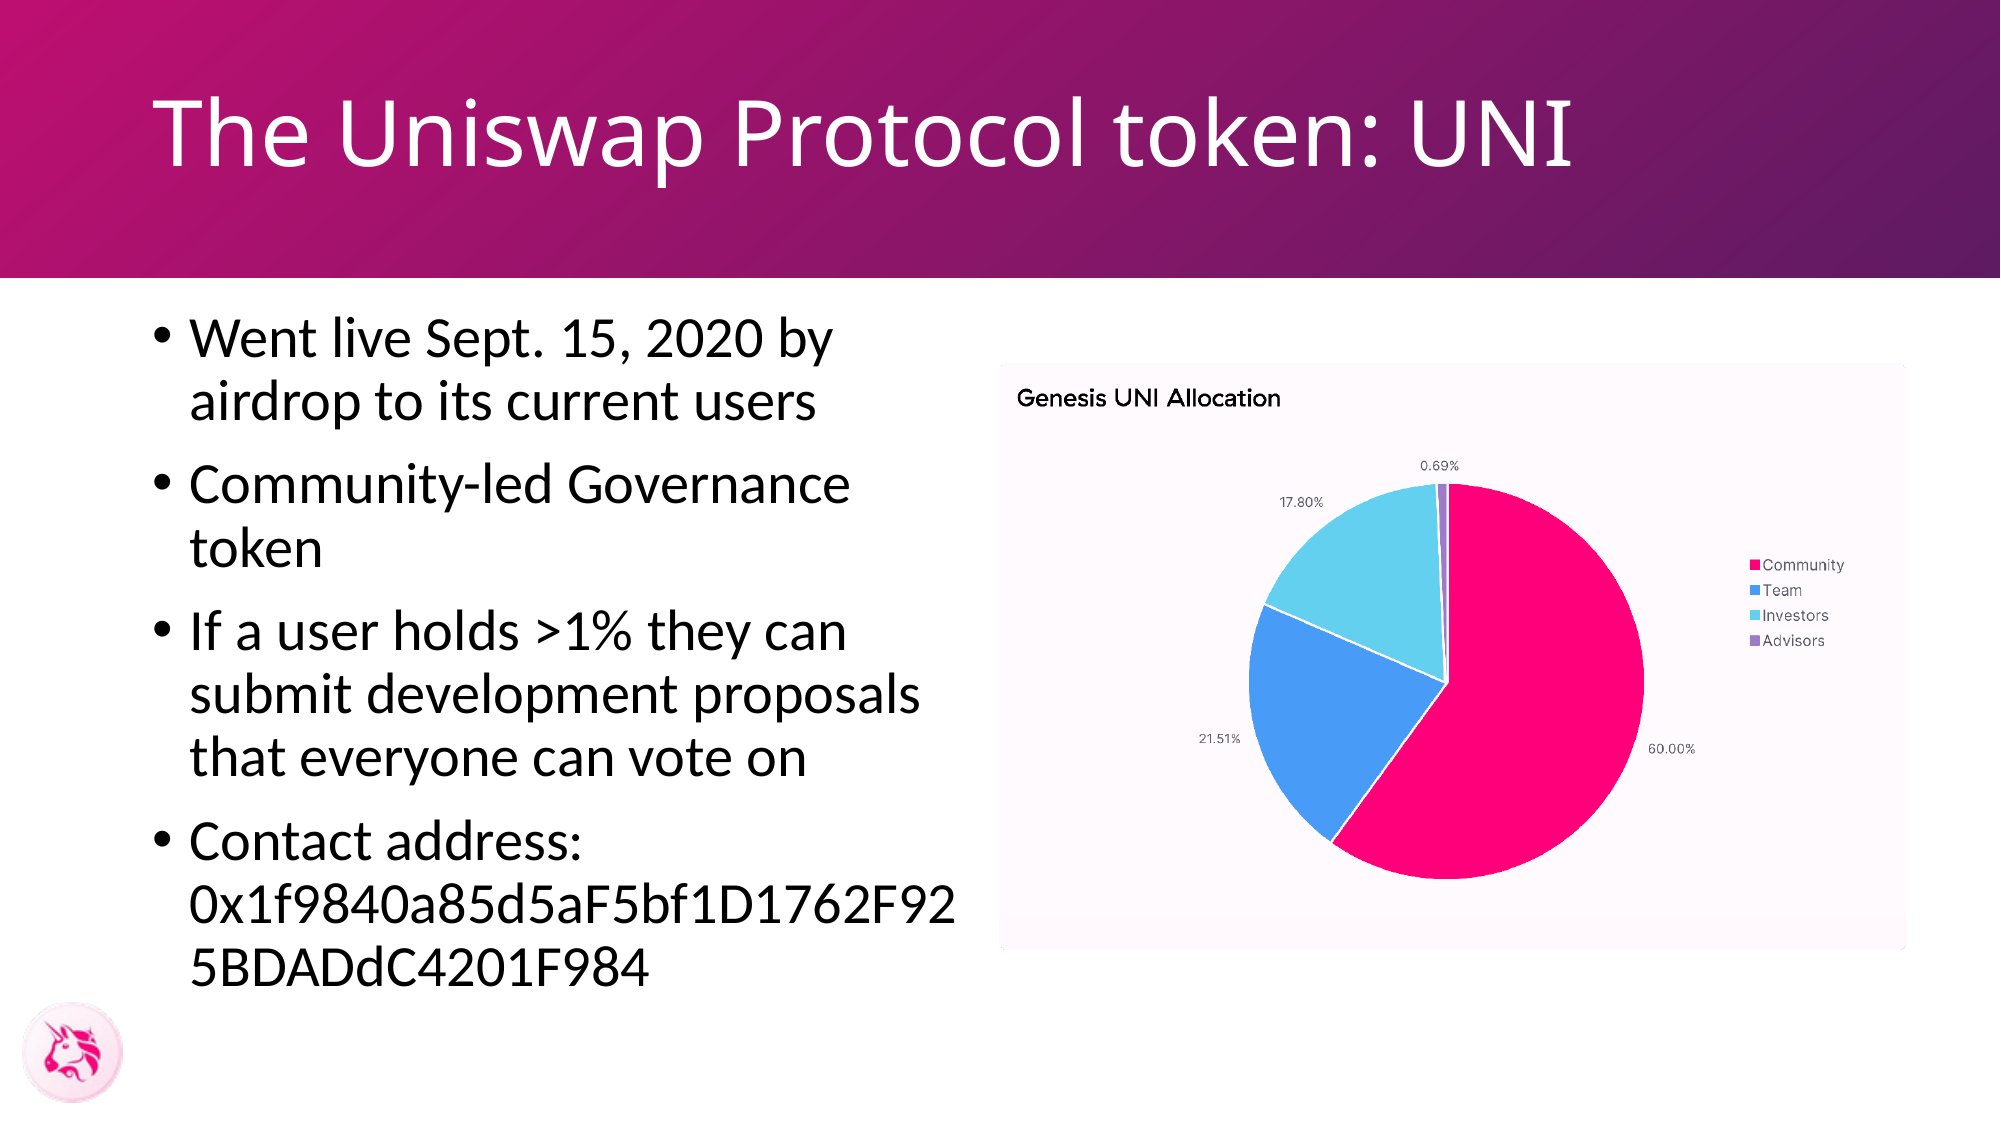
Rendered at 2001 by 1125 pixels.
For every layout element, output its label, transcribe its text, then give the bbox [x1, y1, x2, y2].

list Went live Sept. 15, 2020 by airdrop to its current users Community-led Governance token If a user holds >1% they can submit development proposals that everyone can vote on Contact address: 0x1f9840a85d5aF5bf1D1762F925BDADdC4201F984 [137, 299, 988, 1014]
picture [999, 363, 1906, 950]
title The Uniswap Protocol token: UNI [137, 28, 1863, 246]
picture [22, 1002, 123, 1103]
